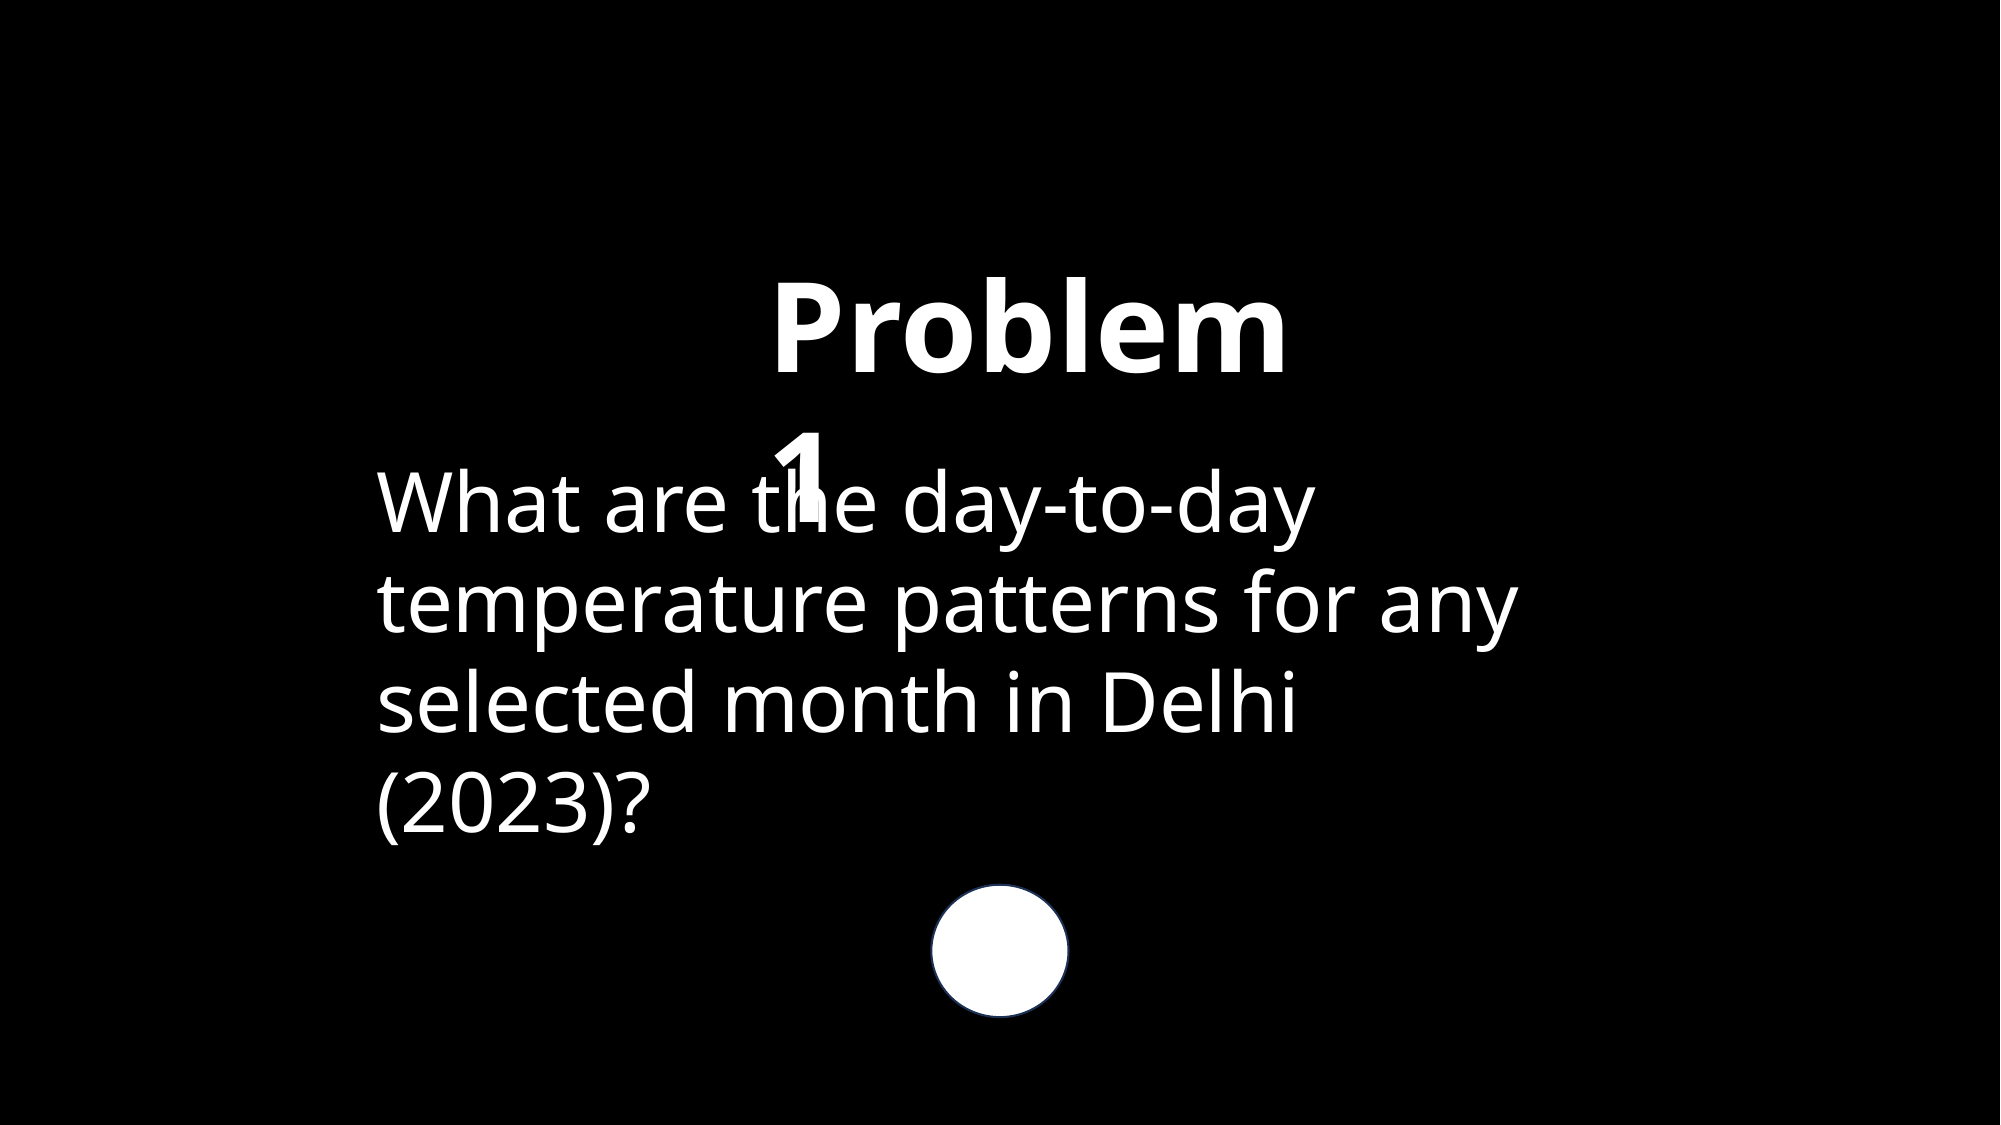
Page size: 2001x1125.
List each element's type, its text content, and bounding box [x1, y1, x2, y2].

text_box What are the day-to-day temperature patterns for any selected month in Delhi (2023)? [361, 441, 1768, 857]
text_box Problem 1 [753, 240, 1376, 441]
text_box [930, 883, 1070, 1019]
